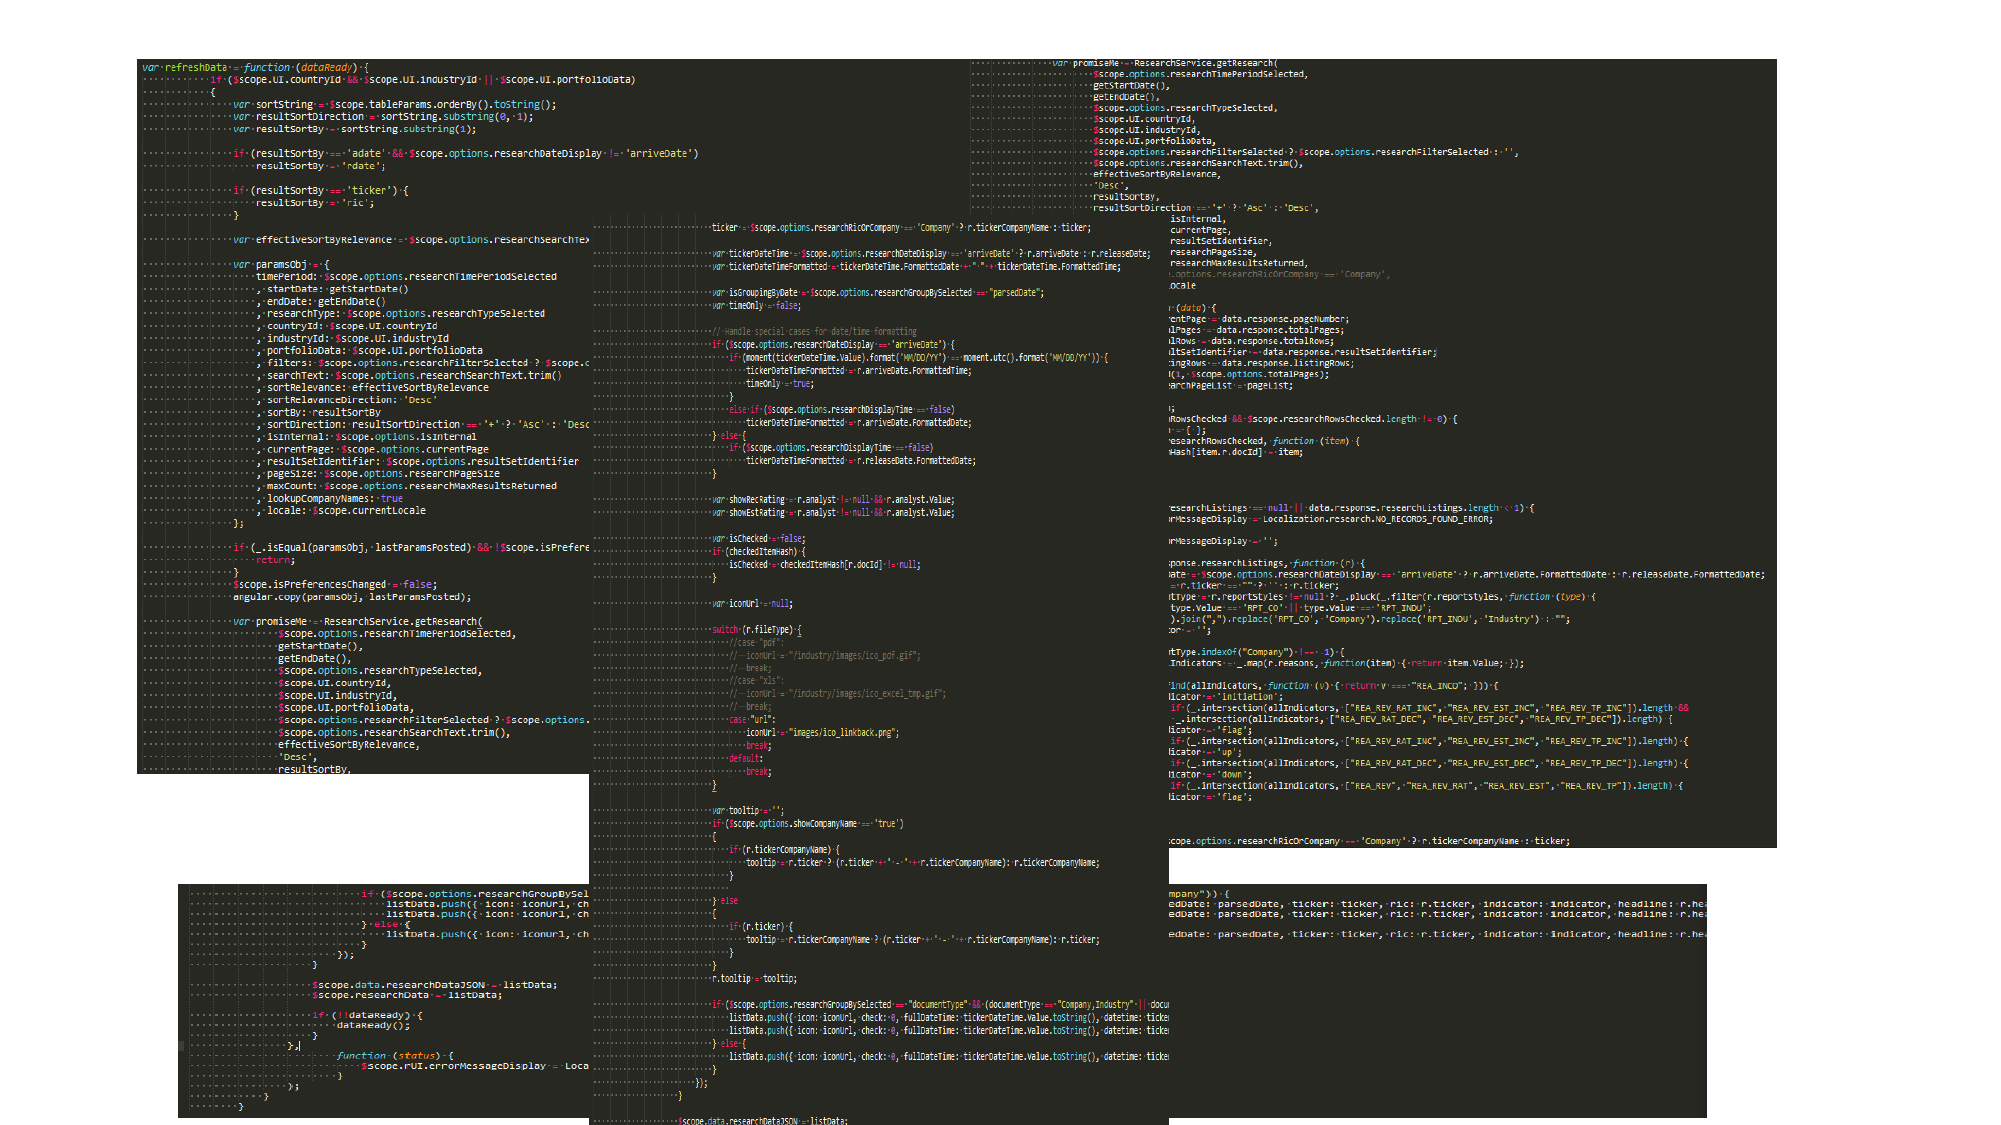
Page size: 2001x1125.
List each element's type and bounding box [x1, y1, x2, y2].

picture [178, 59, 1777, 1125]
list [137, 59, 964, 774]
